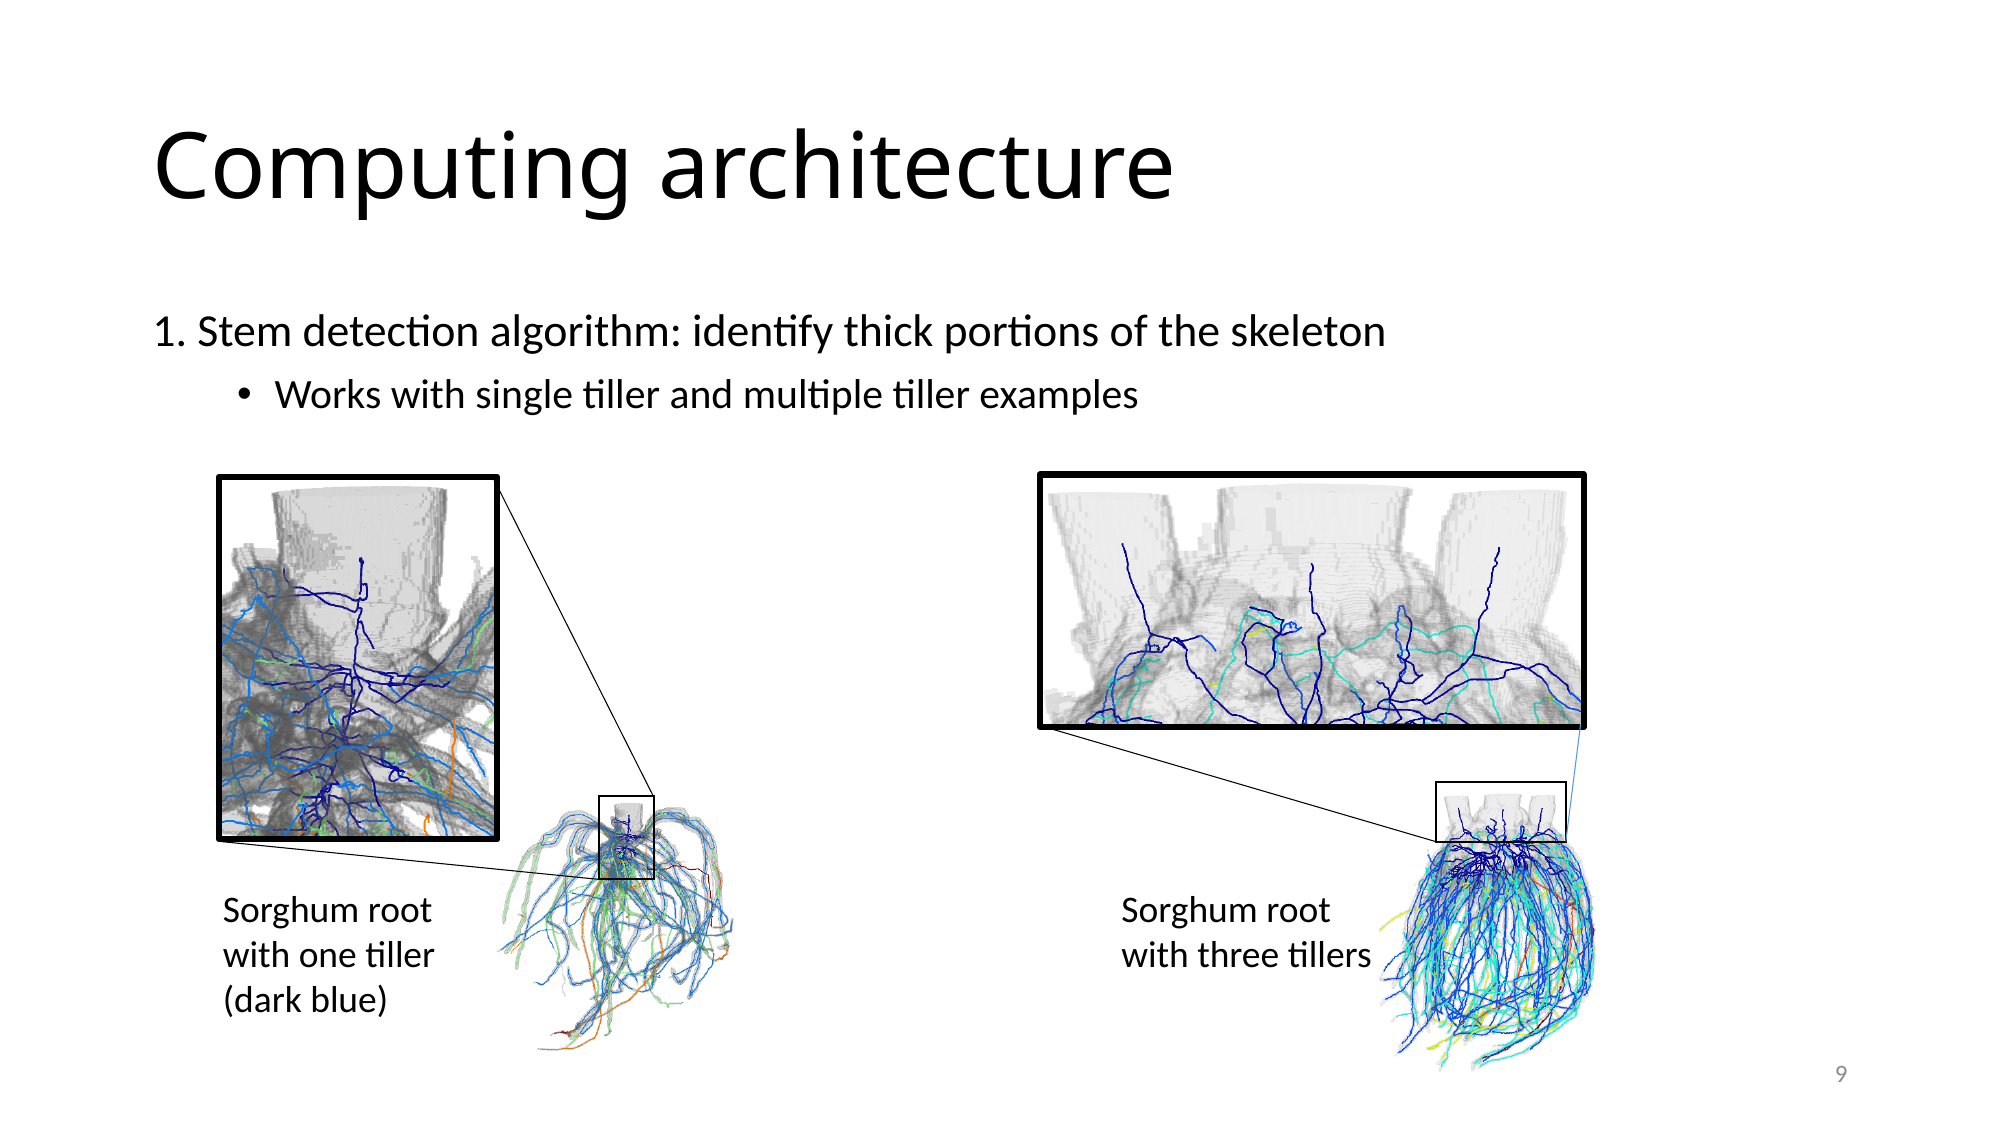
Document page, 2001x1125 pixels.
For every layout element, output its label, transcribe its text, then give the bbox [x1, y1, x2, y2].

title Computing architecture [137, 59, 1863, 278]
list 1. Stem detection algorithm: identify thick portions of the skeleton [137, 299, 1863, 366]
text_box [494, 479, 654, 798]
text_box Sorghum root with three tillers [1106, 877, 1379, 983]
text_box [1040, 725, 1436, 842]
text_box [1436, 781, 1565, 791]
picture [1042, 477, 1581, 724]
picture [222, 479, 735, 1052]
text_box Works with single tiller and multiple tiller examples [222, 365, 1947, 432]
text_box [1565, 723, 1581, 842]
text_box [222, 841, 599, 880]
picture [1379, 791, 1597, 1074]
slide_number 9 [1412, 1042, 1863, 1103]
text_box Sorghum root with one tiller (dark blue) [208, 877, 494, 1028]
